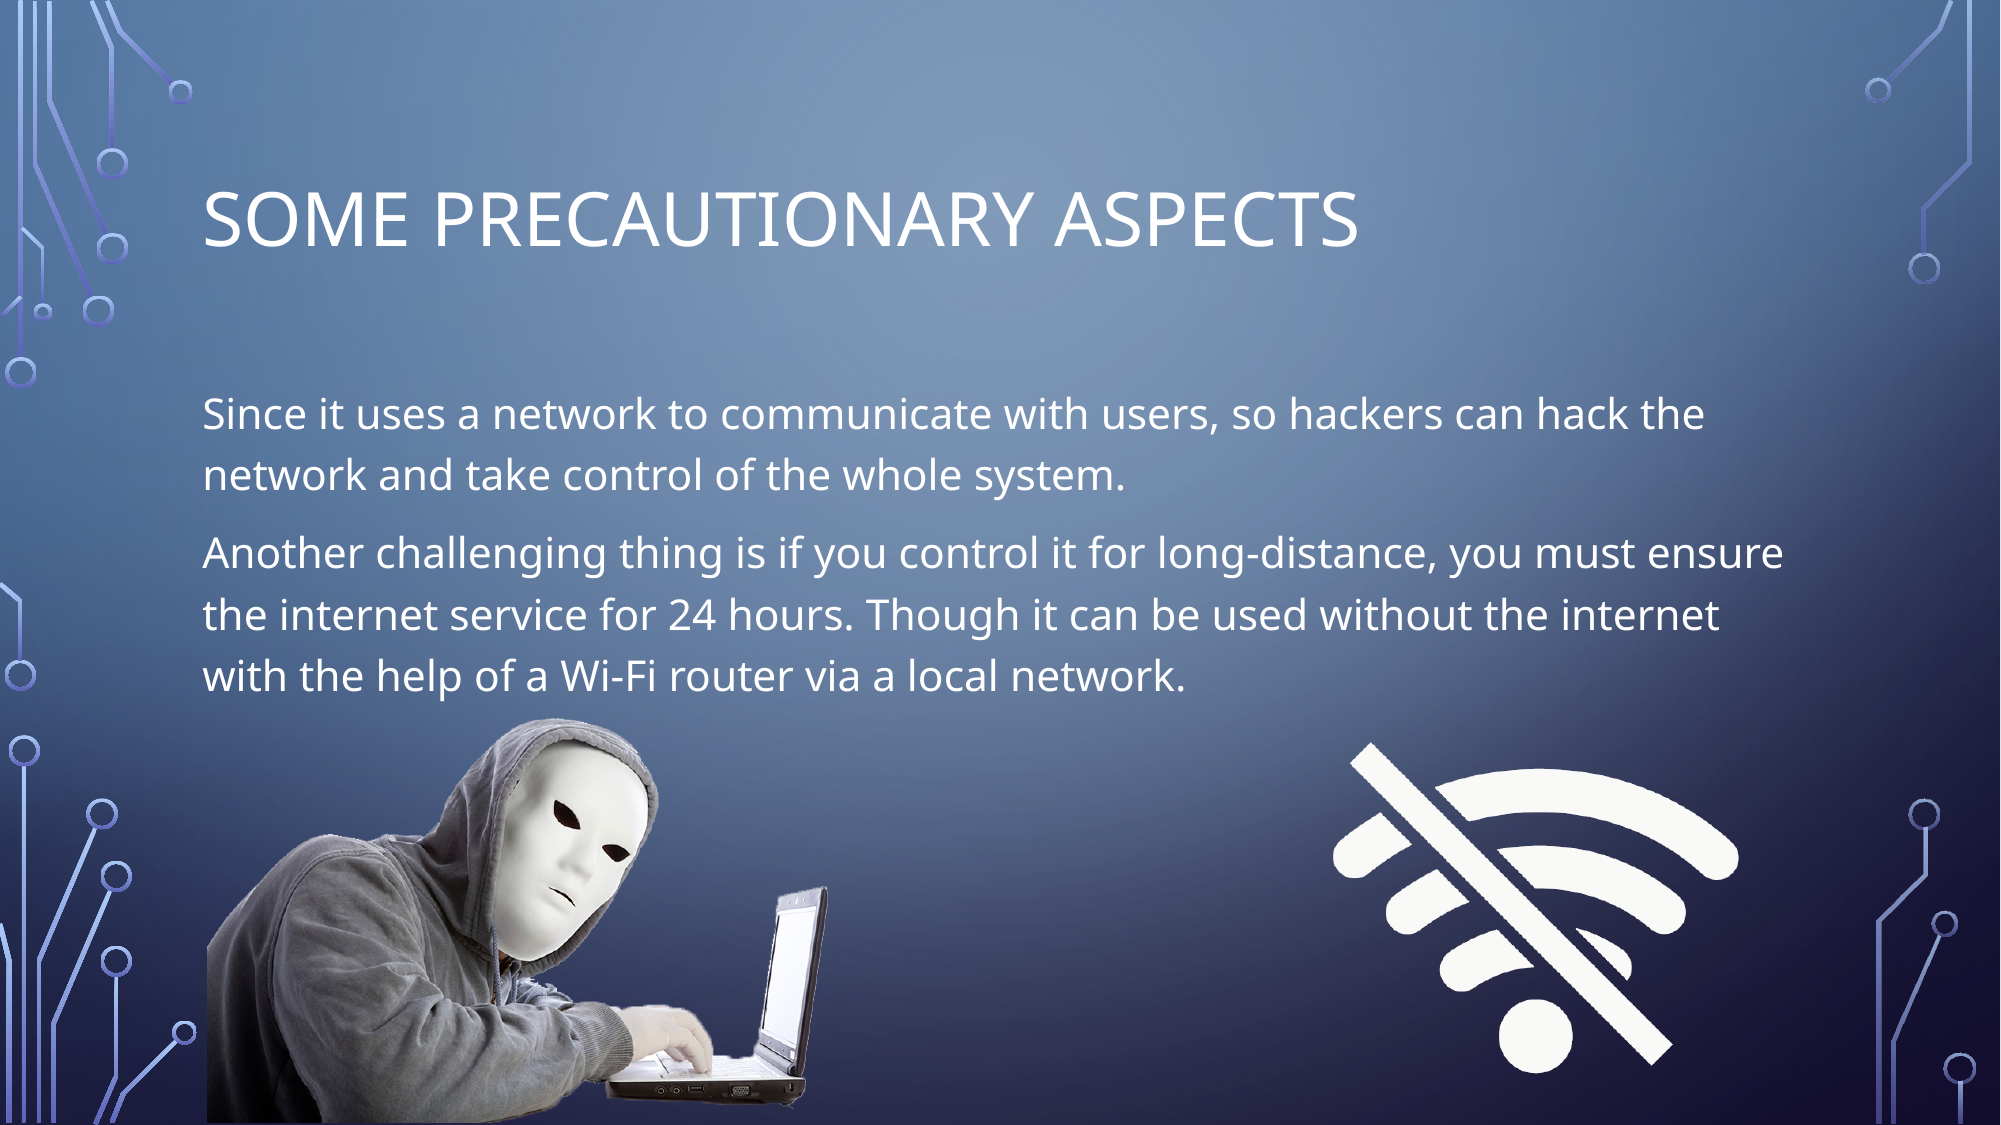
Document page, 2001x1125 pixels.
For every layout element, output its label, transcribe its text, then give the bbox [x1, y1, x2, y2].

picture [1325, 737, 1745, 1079]
title Some precautionary aspects [187, 101, 1813, 344]
picture [207, 716, 829, 1124]
list Since it uses a network to communicate with users, so hackers can hack the network and take control of the whole system. Another challenging thing is if you control it for long-distance, you must ensure the internet service for 24 hours. Though it can be used without the internet with the help of a Wi-Fi router via a local network. [187, 369, 1813, 713]
